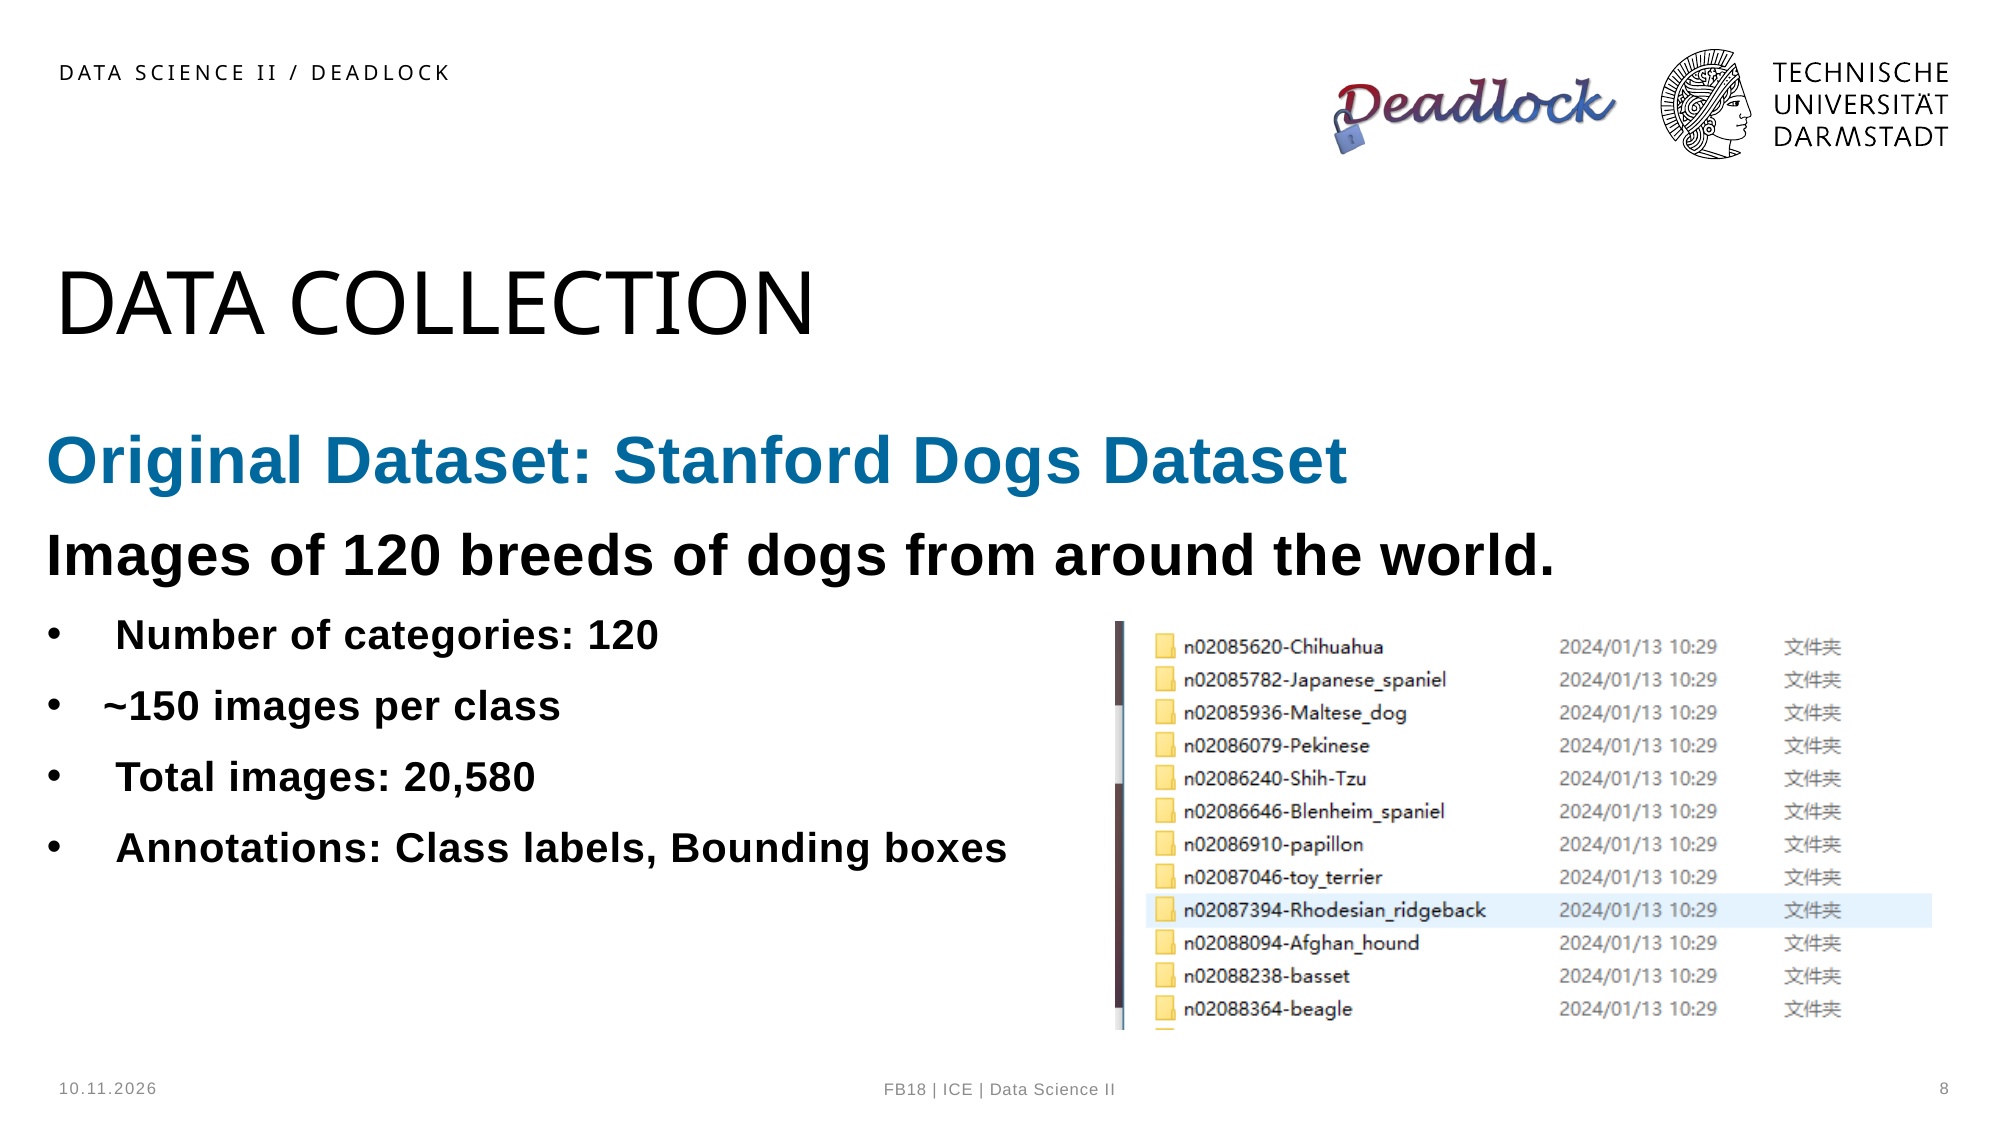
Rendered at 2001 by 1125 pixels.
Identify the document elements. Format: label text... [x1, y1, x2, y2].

slide_number 8 [1708, 1075, 1949, 1106]
picture [1115, 621, 1932, 1030]
footer Data Science II / Deadlock [59, 59, 1300, 89]
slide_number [59, 1075, 296, 1106]
picture [1300, 25, 1651, 168]
subtitle Original Dataset: Stanford Dogs Dataset Images of 120 breeds of dogs from around the world. Number of categories: 120 ~150 images per class Total images: 20,580 Annotations: Class labels, Bounding boxes [46, 416, 1747, 1066]
title Data collection [55, 173, 1591, 352]
